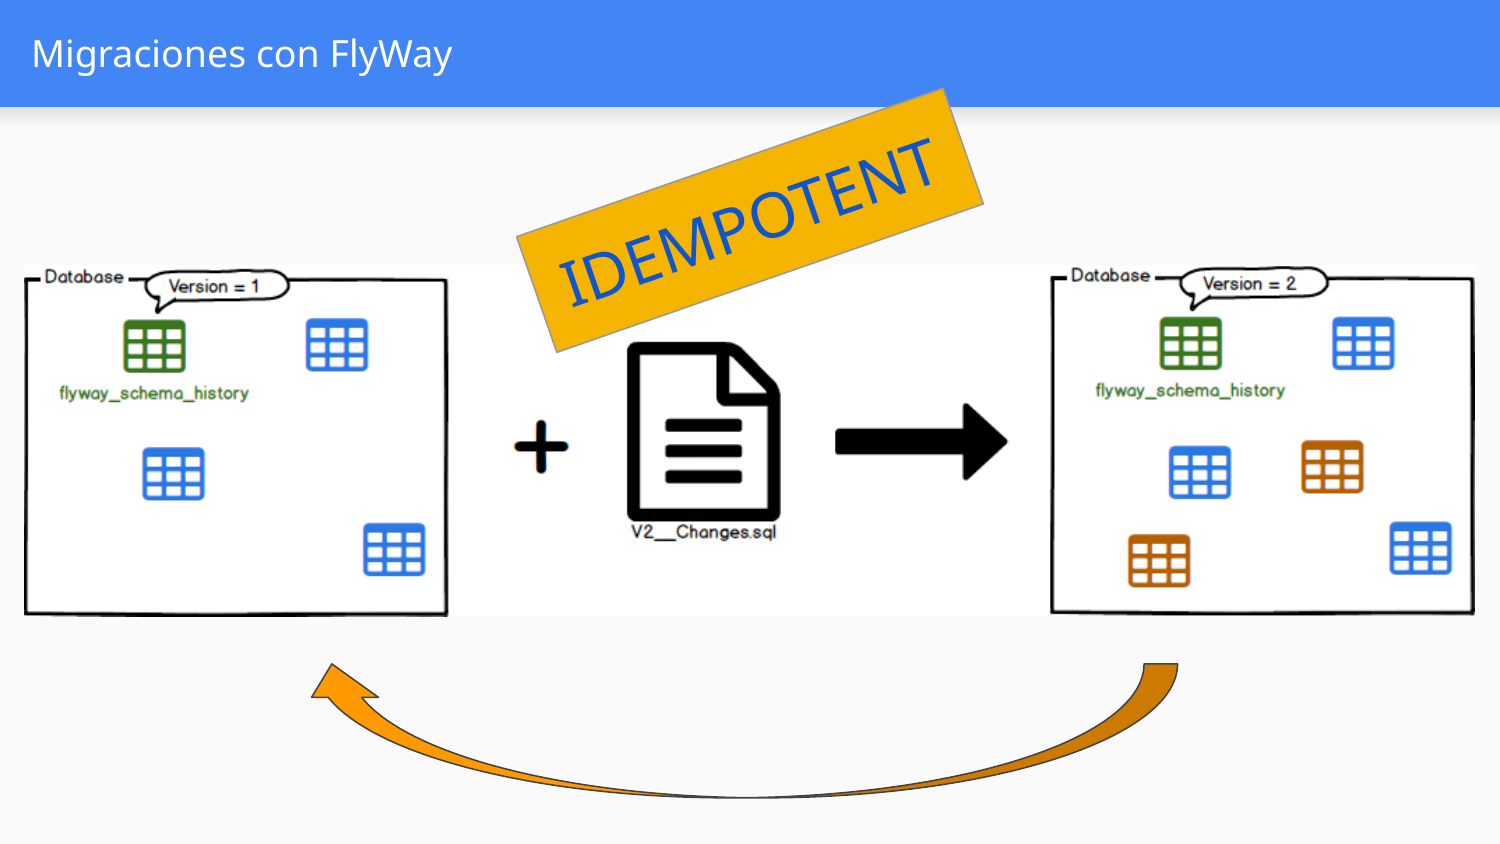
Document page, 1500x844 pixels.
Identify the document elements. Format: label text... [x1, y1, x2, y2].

text_box IDEMPOTENT [516, 88, 984, 264]
text_box [311, 663, 1178, 798]
picture [24, 265, 1476, 617]
title Migraciones con FlyWay [16, 2, 1464, 102]
